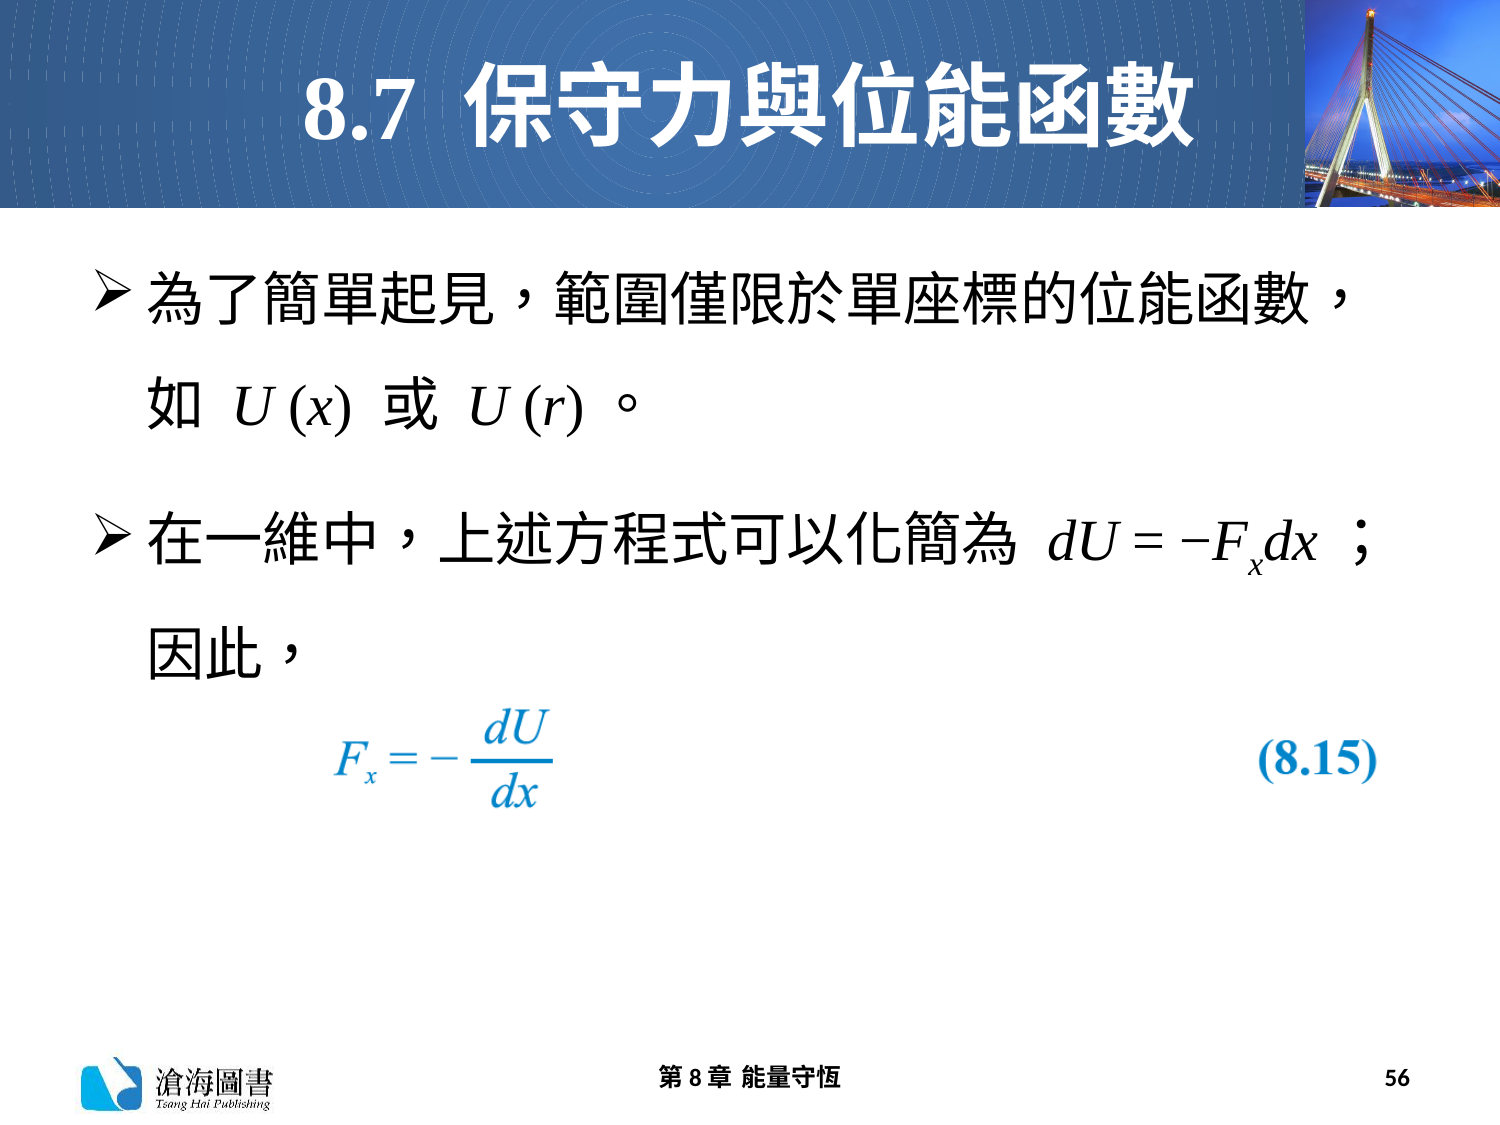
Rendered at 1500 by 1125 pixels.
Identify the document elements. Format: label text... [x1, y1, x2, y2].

picture [1305, 0, 1500, 207]
title 8.7 保守力與位能函數 [75, 21, 1425, 185]
footer 第8章 能量守恆 [512, 1046, 988, 1107]
list 為了簡單起見，範圍僅限於單座標的位能函數，如 U (x) 或 U (r)。 在一維中，上述方程式可以化簡為 dU = −Fxdx；因此， [75, 219, 1425, 1043]
slide_number 56 [1074, 1046, 1425, 1107]
picture [75, 1049, 274, 1118]
picture [324, 692, 1381, 818]
